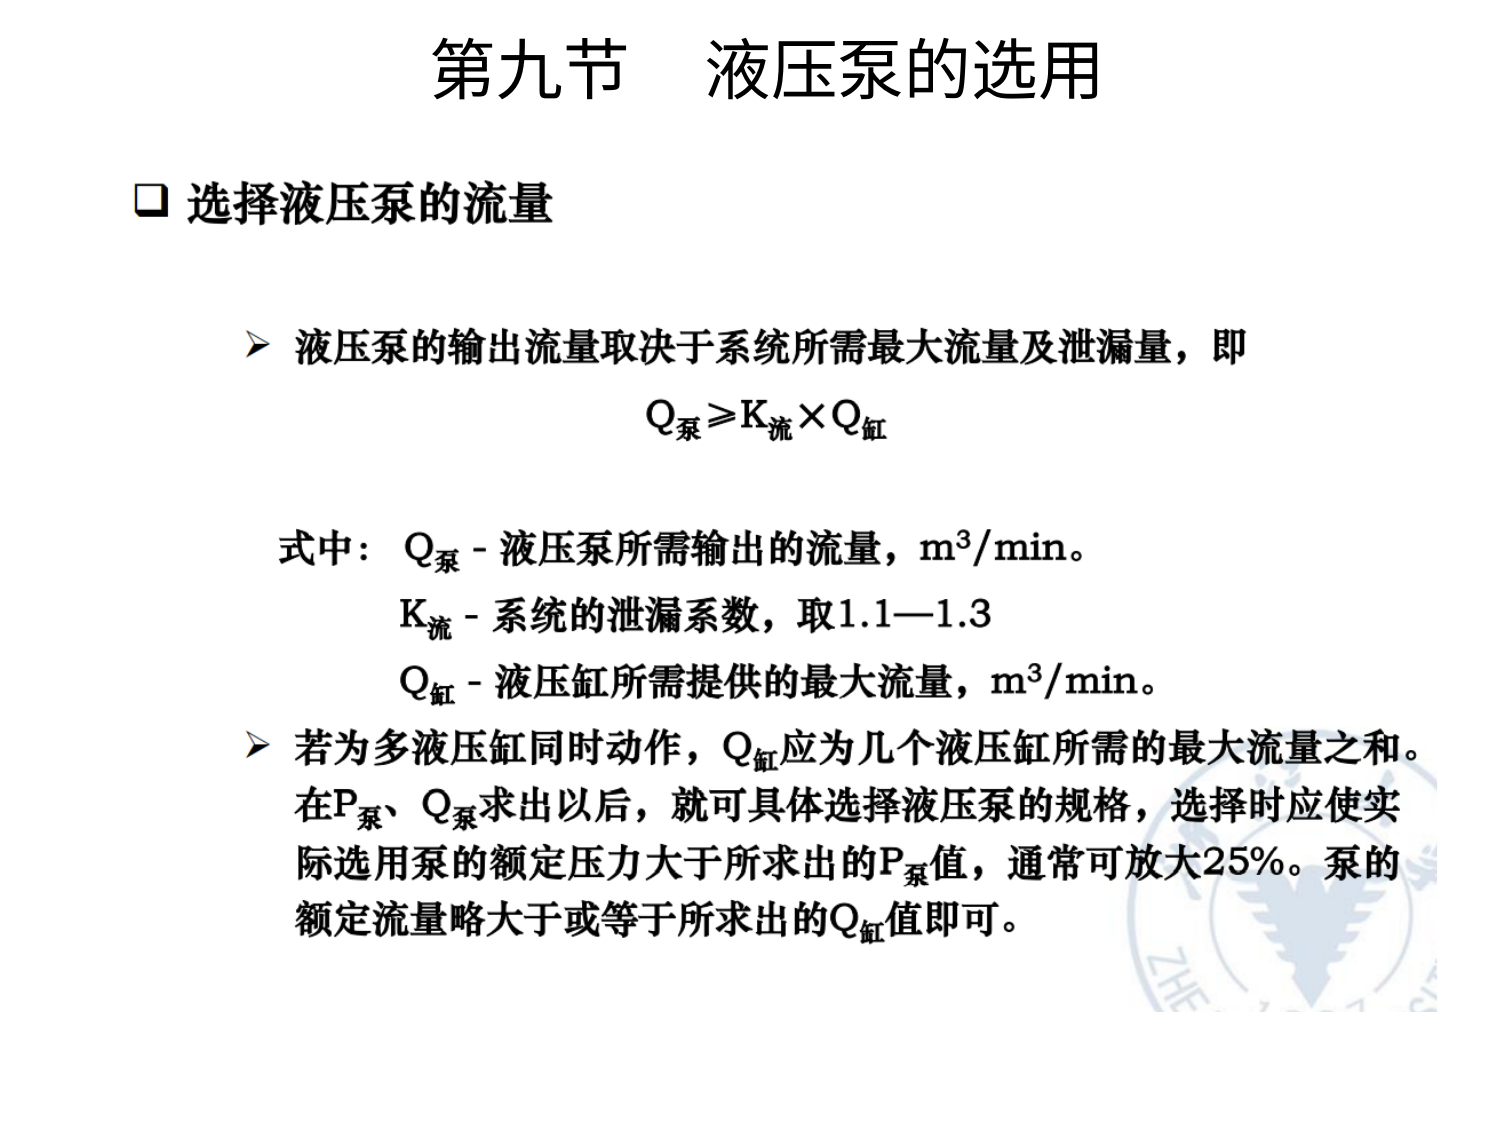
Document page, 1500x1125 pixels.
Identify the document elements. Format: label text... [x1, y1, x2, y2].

text_box 第九节 液压泵的选用 [141, 20, 1394, 115]
picture [88, 163, 1438, 1012]
